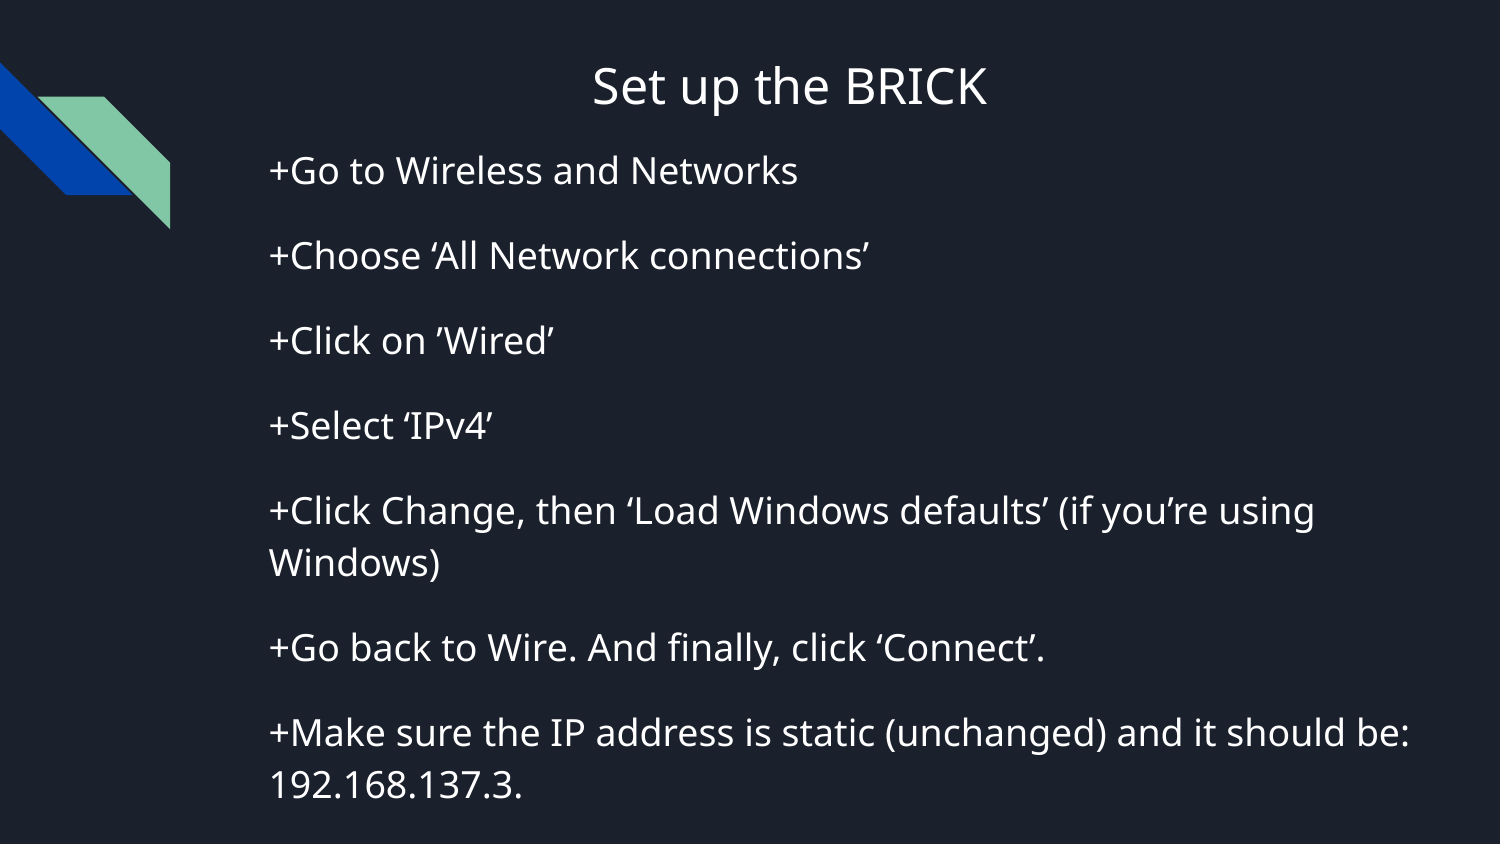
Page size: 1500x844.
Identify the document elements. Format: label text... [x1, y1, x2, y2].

list +Go to Wireless and Networks +Choose ‘All Network connections’ +Click on ’Wired’ +Select ‘IPv4’ +Click Change, then ‘Load Windows defaults’ (if you’re using Windows) +Go back to Wire. And finally, click ‘Connect’. +Make sure the IP address is static (unchanged) and it should be: 192.168.137.3. +You should see ‘State: Connected’ [253, 125, 1500, 844]
title Set up the BRICK [212, 39, 1368, 190]
